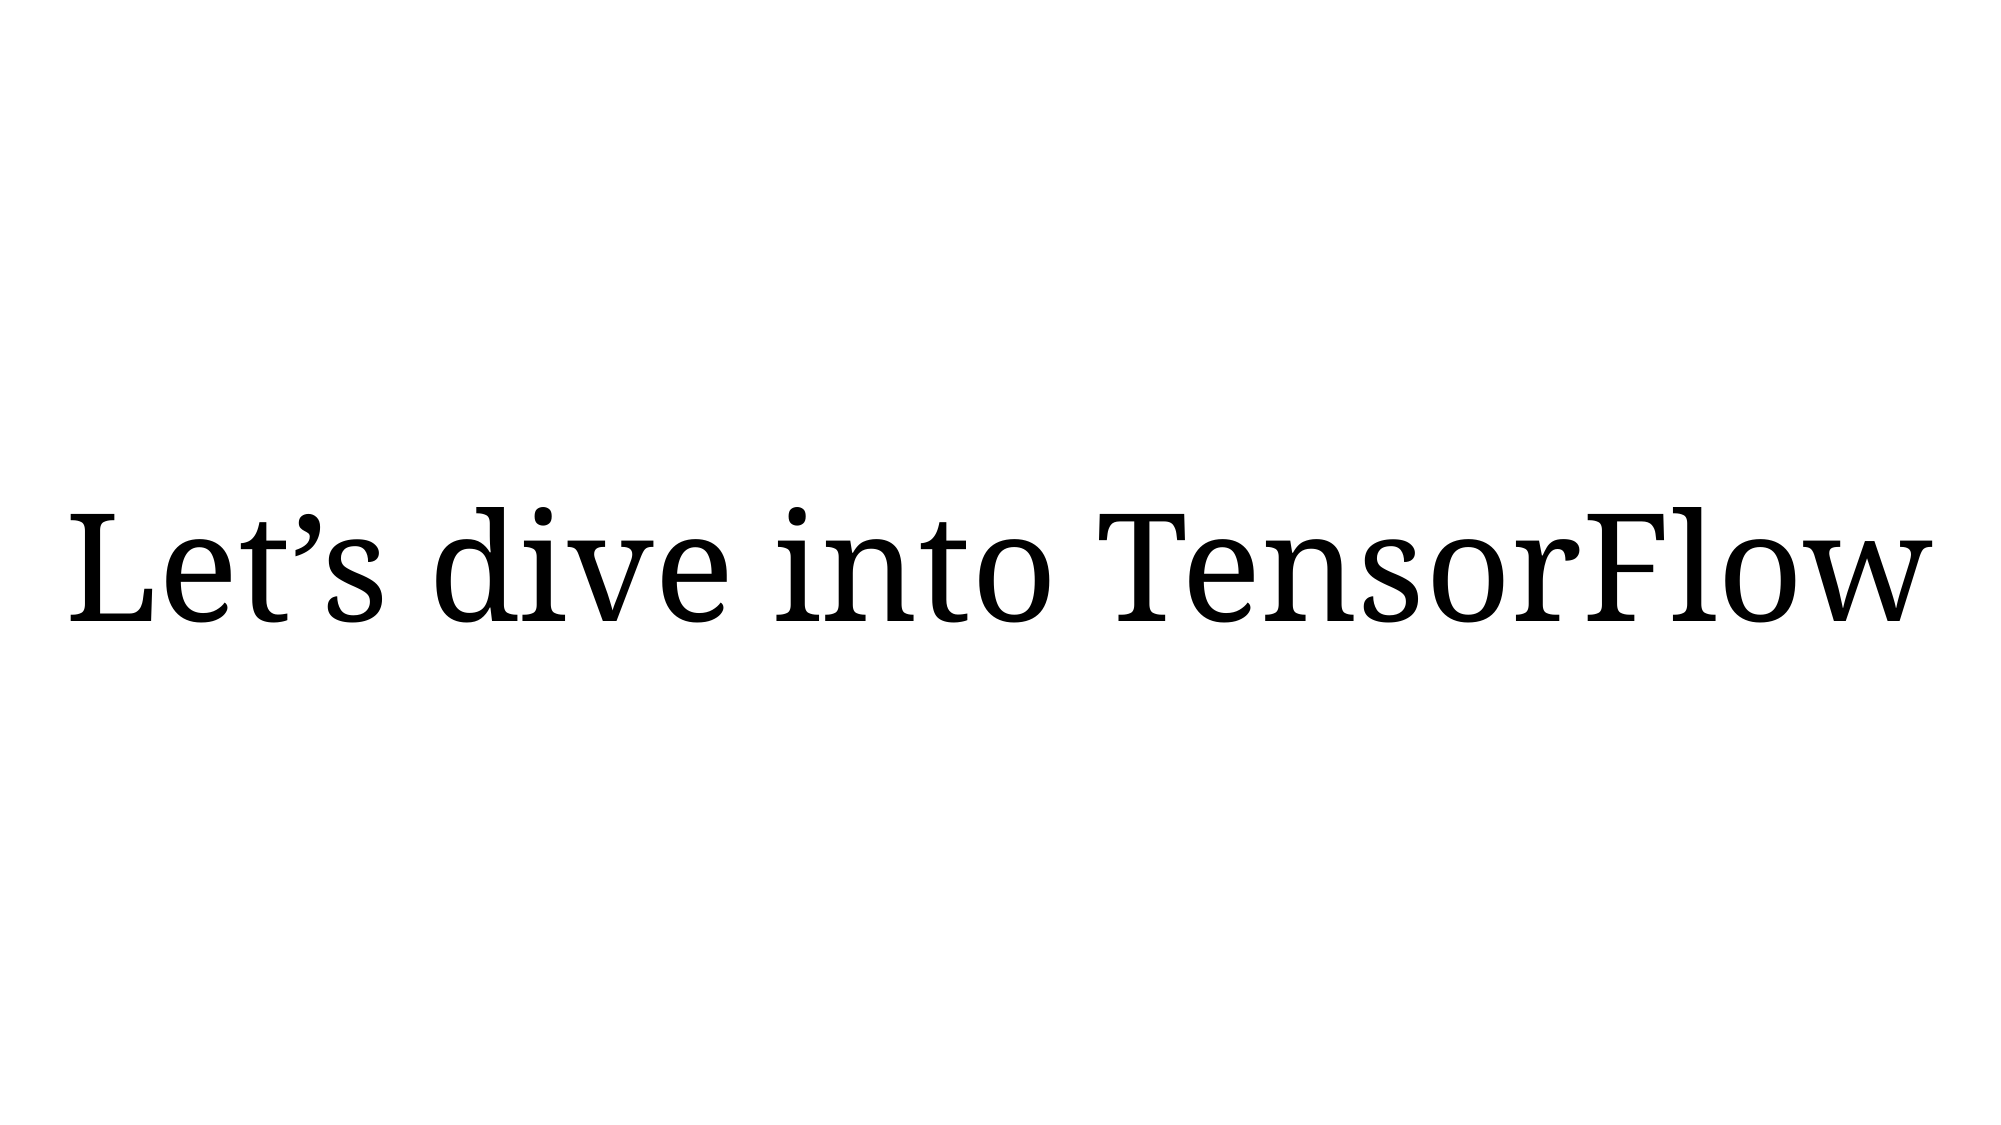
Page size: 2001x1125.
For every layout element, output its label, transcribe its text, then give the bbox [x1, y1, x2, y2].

text_box Let’s dive into TensorFlow [0, 463, 2000, 659]
